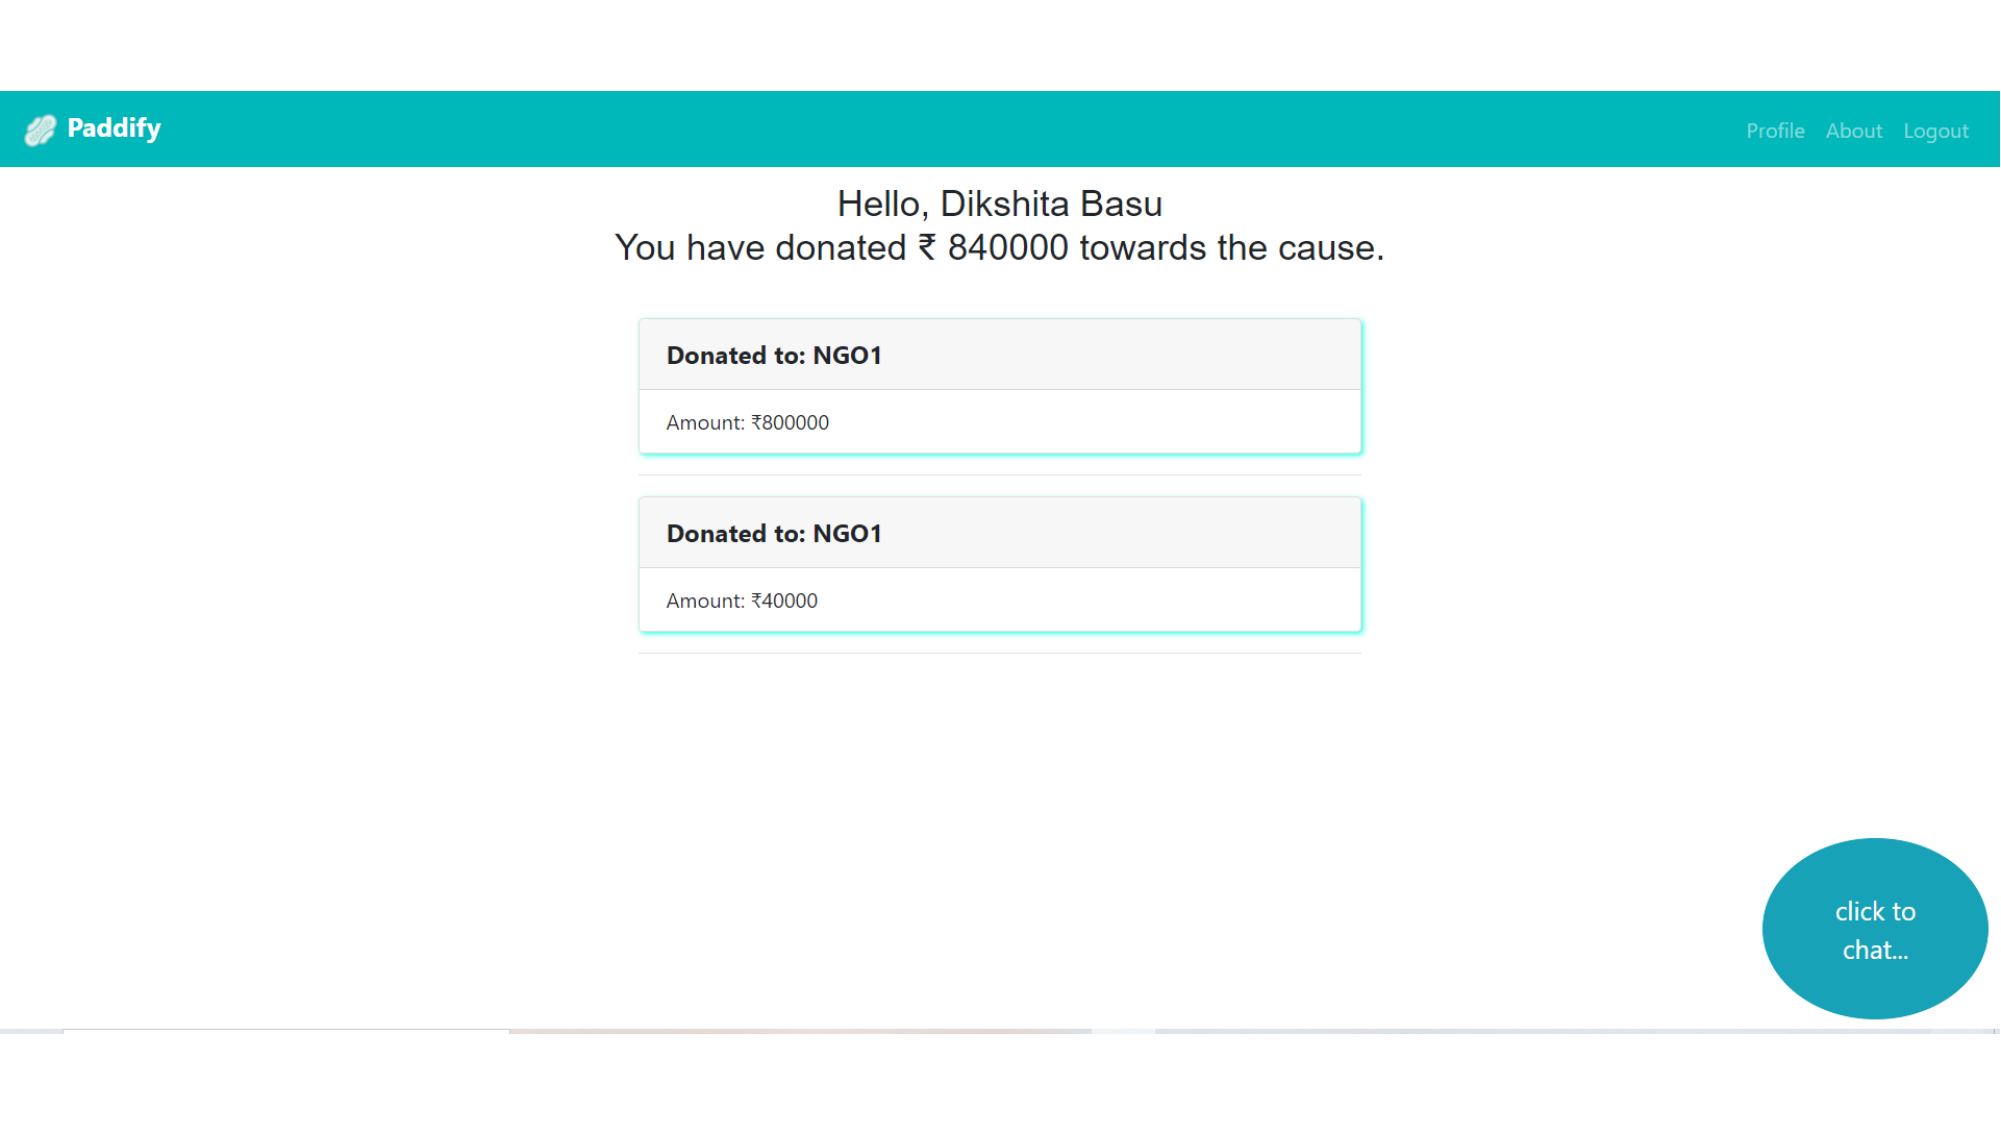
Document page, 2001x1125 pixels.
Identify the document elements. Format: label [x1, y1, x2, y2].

picture [0, 90, 2000, 1034]
